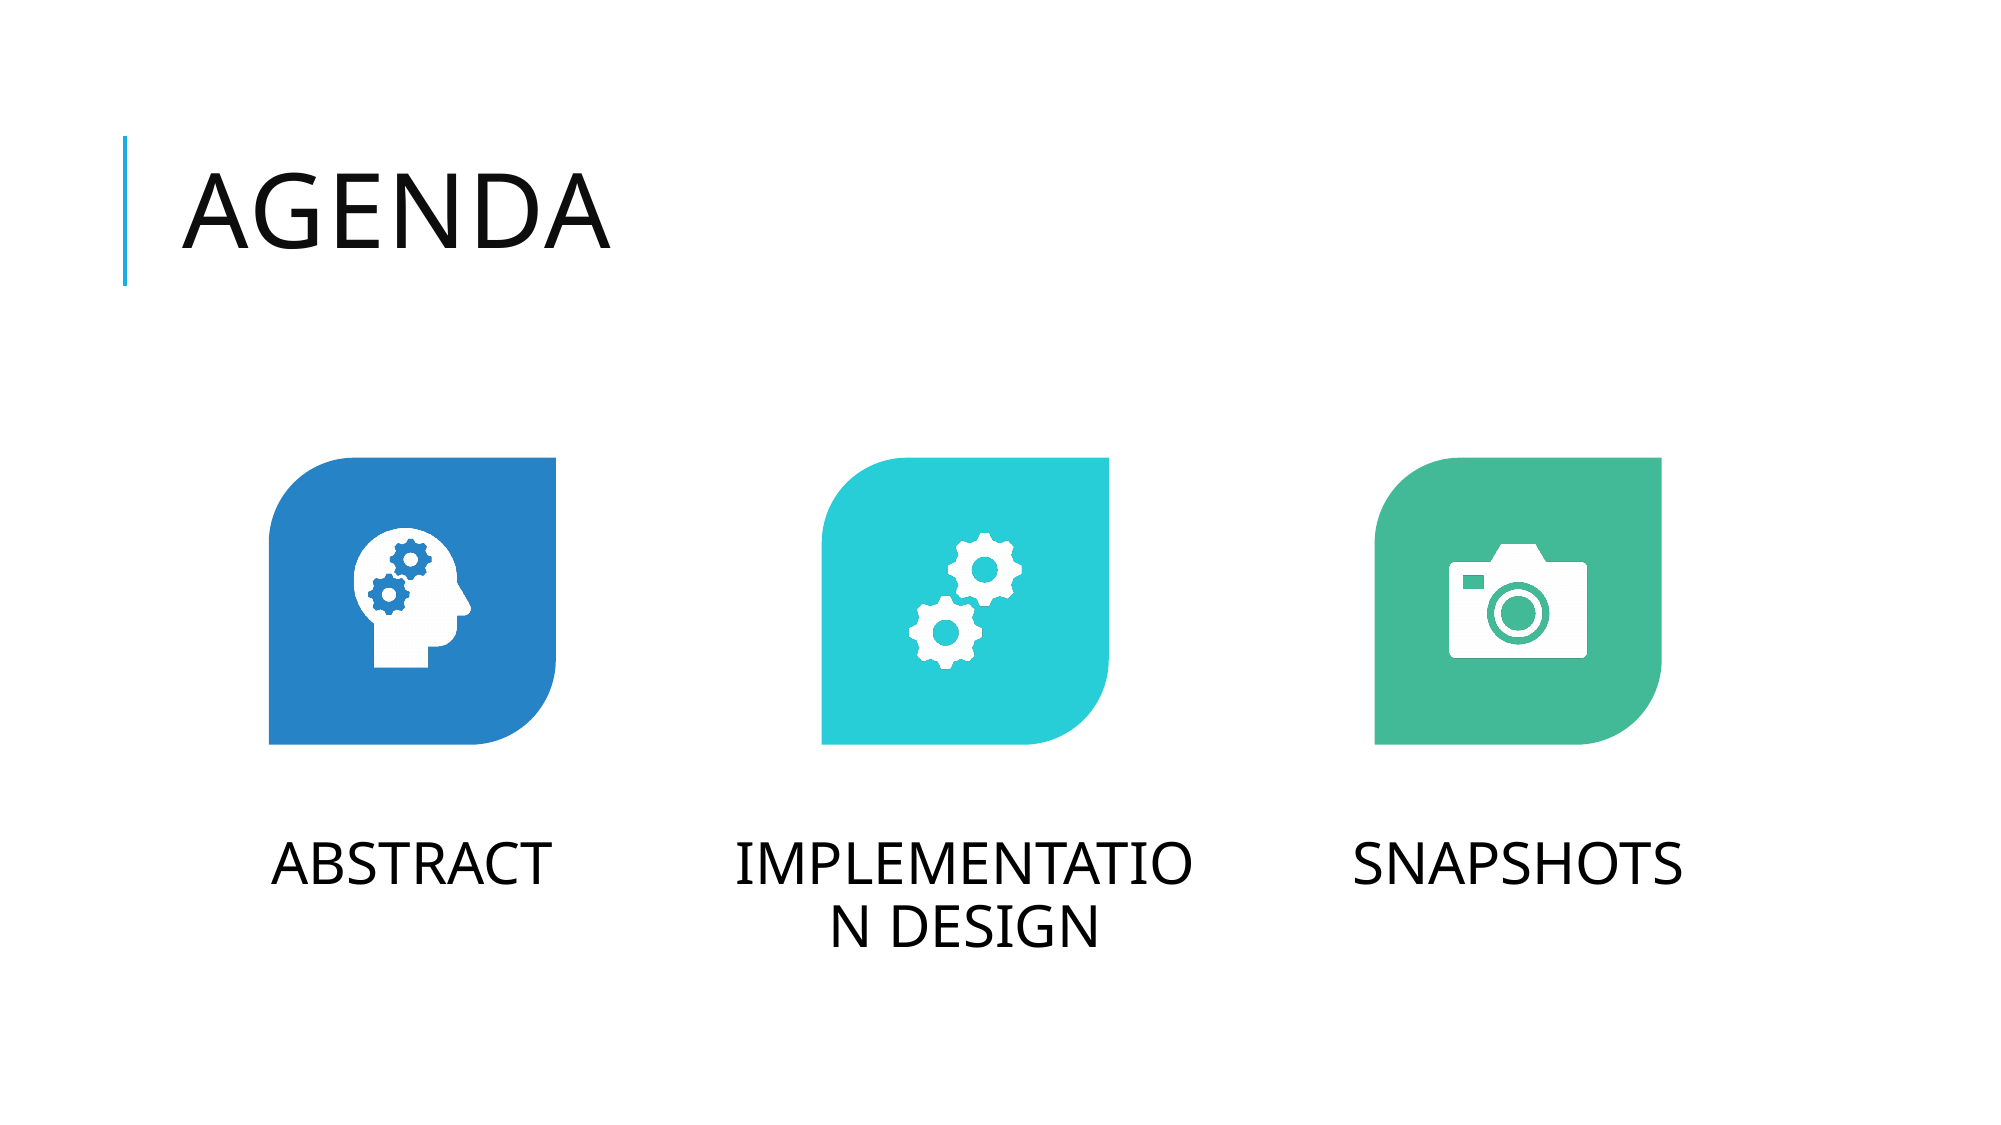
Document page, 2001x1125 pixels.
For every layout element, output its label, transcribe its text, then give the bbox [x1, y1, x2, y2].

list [167, 374, 1763, 1036]
title Agenda [168, 96, 1763, 342]
